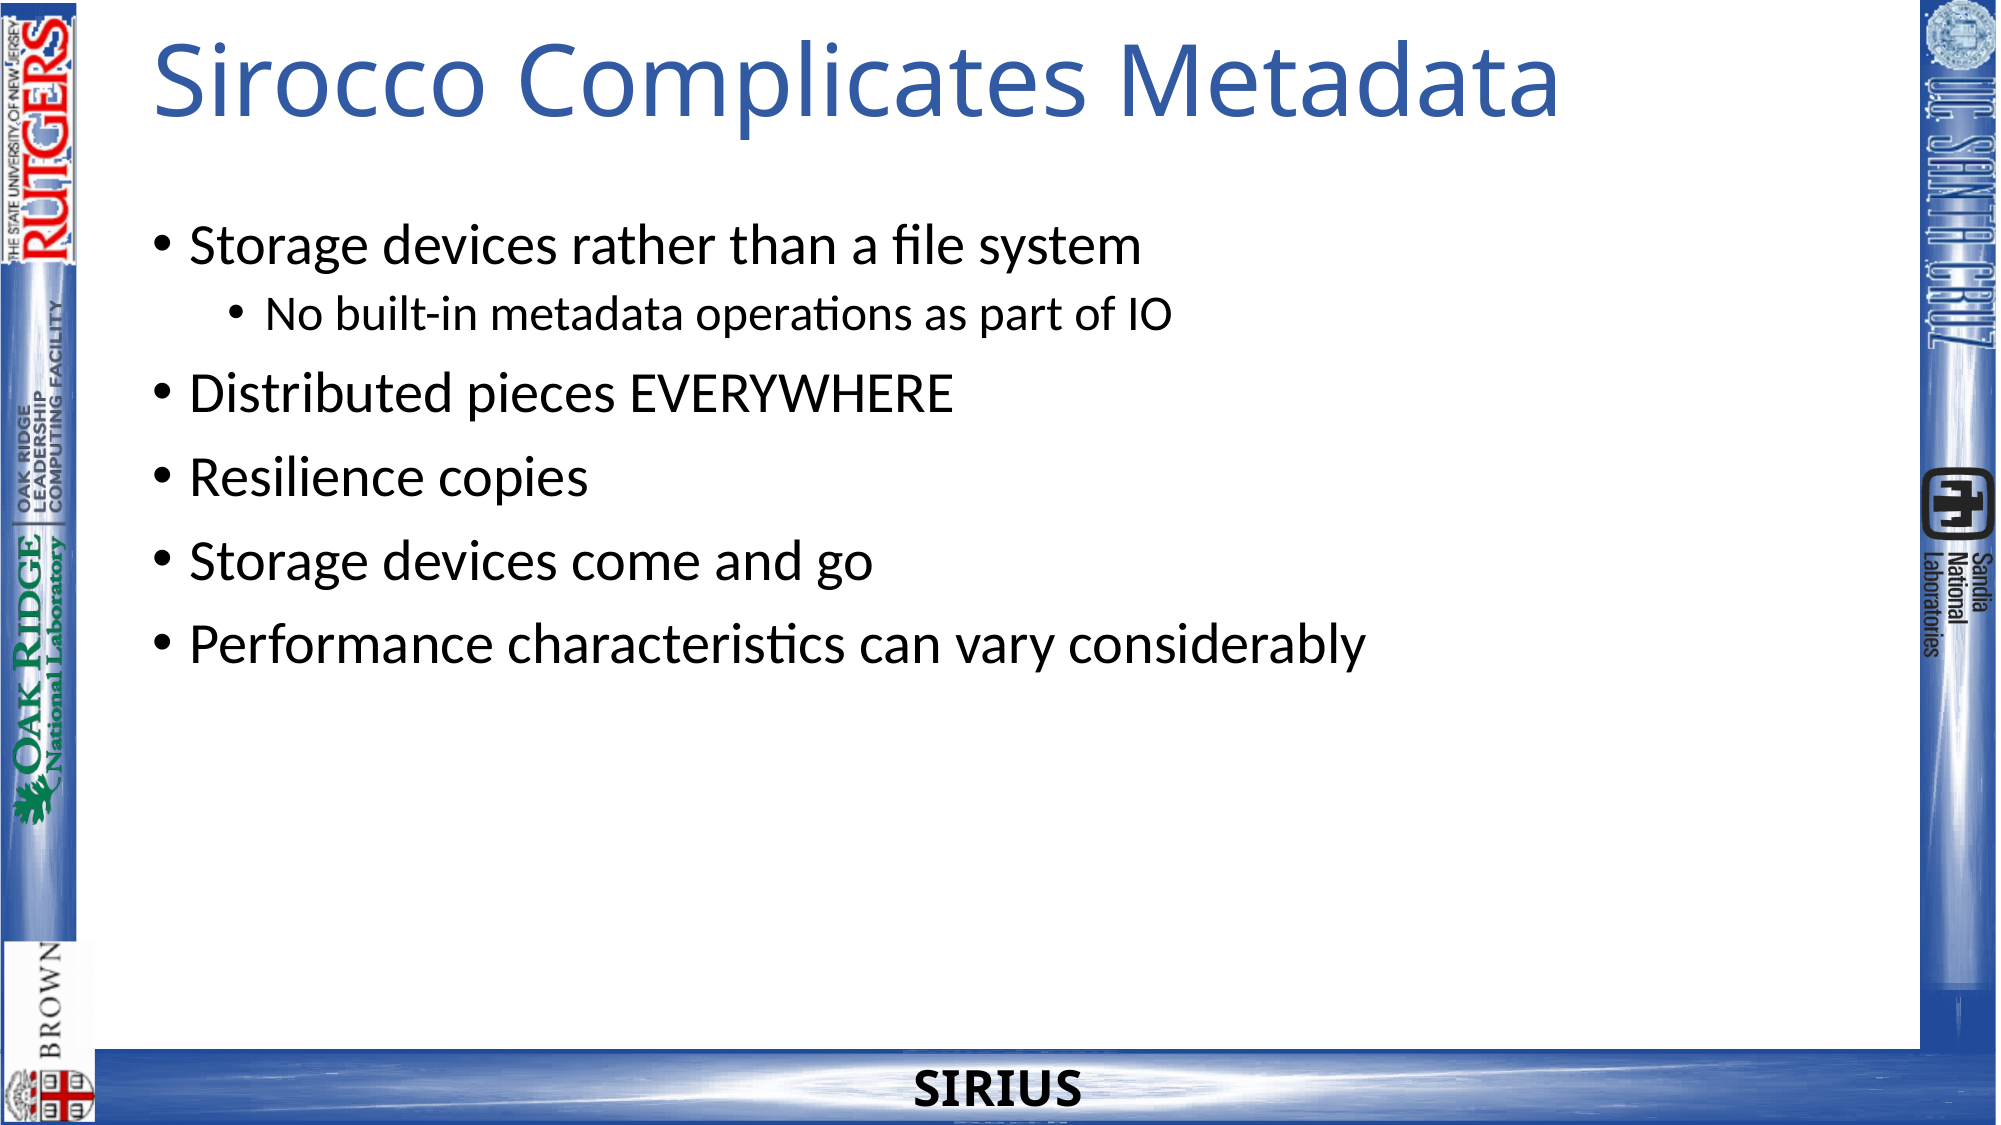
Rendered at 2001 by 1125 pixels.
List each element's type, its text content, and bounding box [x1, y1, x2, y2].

picture [1921, 465, 1996, 660]
picture [1, 4, 75, 275]
list Storage devices rather than a file system No built-in metadata operations as part of IO Distributed pieces EVERYWHERE Resilience copies Storage devices come and go Performance characteristics can vary considerably [137, 206, 1863, 1014]
picture [12, 301, 66, 825]
picture [1921, 0, 1995, 348]
picture [5, 942, 94, 1121]
title Sirocco Complicates Metadata [137, 19, 1863, 149]
